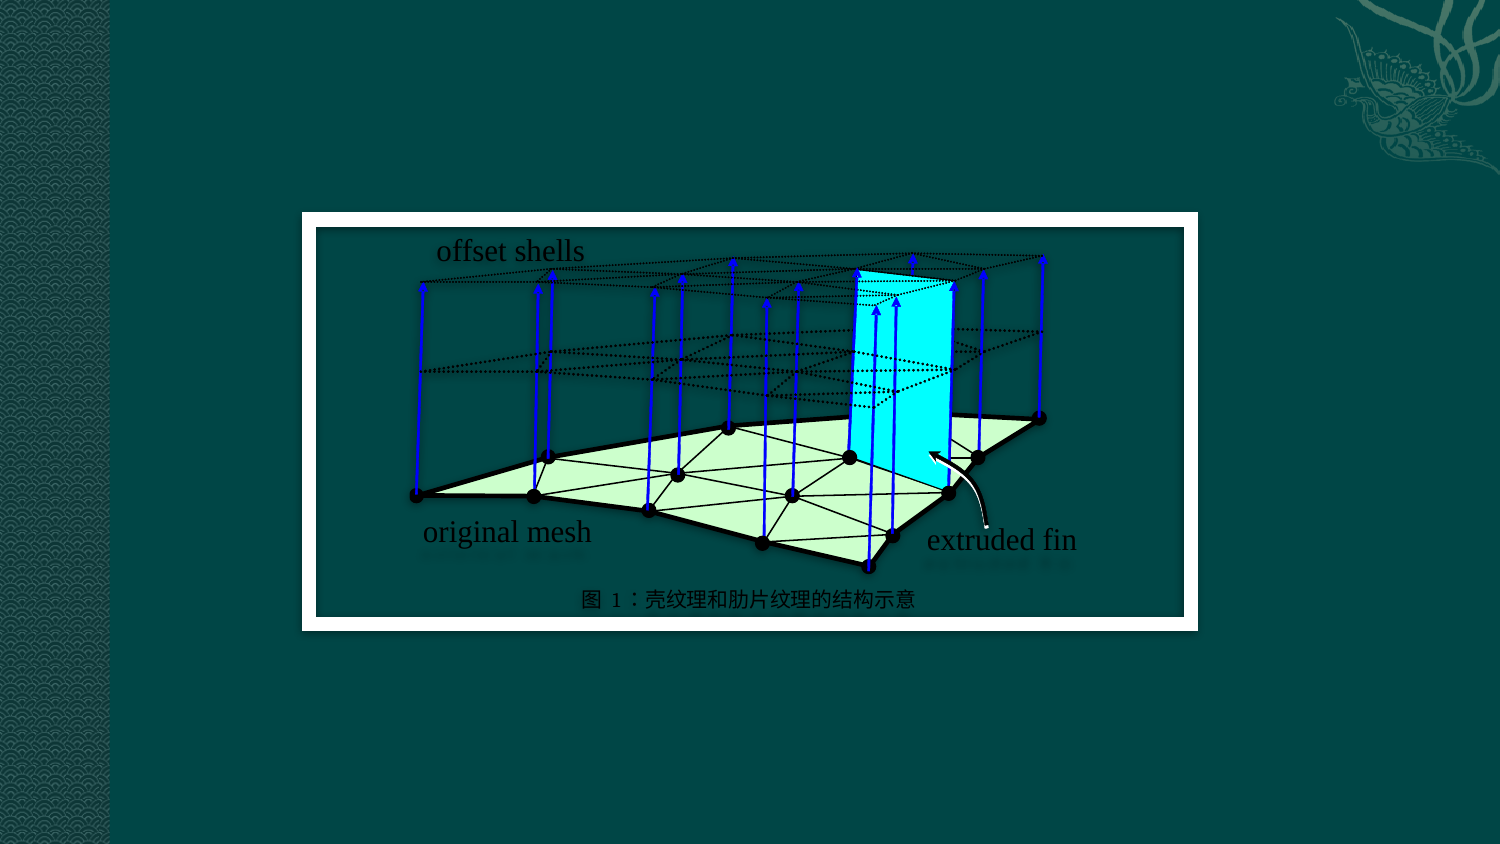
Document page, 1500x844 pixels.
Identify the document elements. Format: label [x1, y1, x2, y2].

picture [0, 0, 110, 844]
picture [315, 226, 1185, 618]
